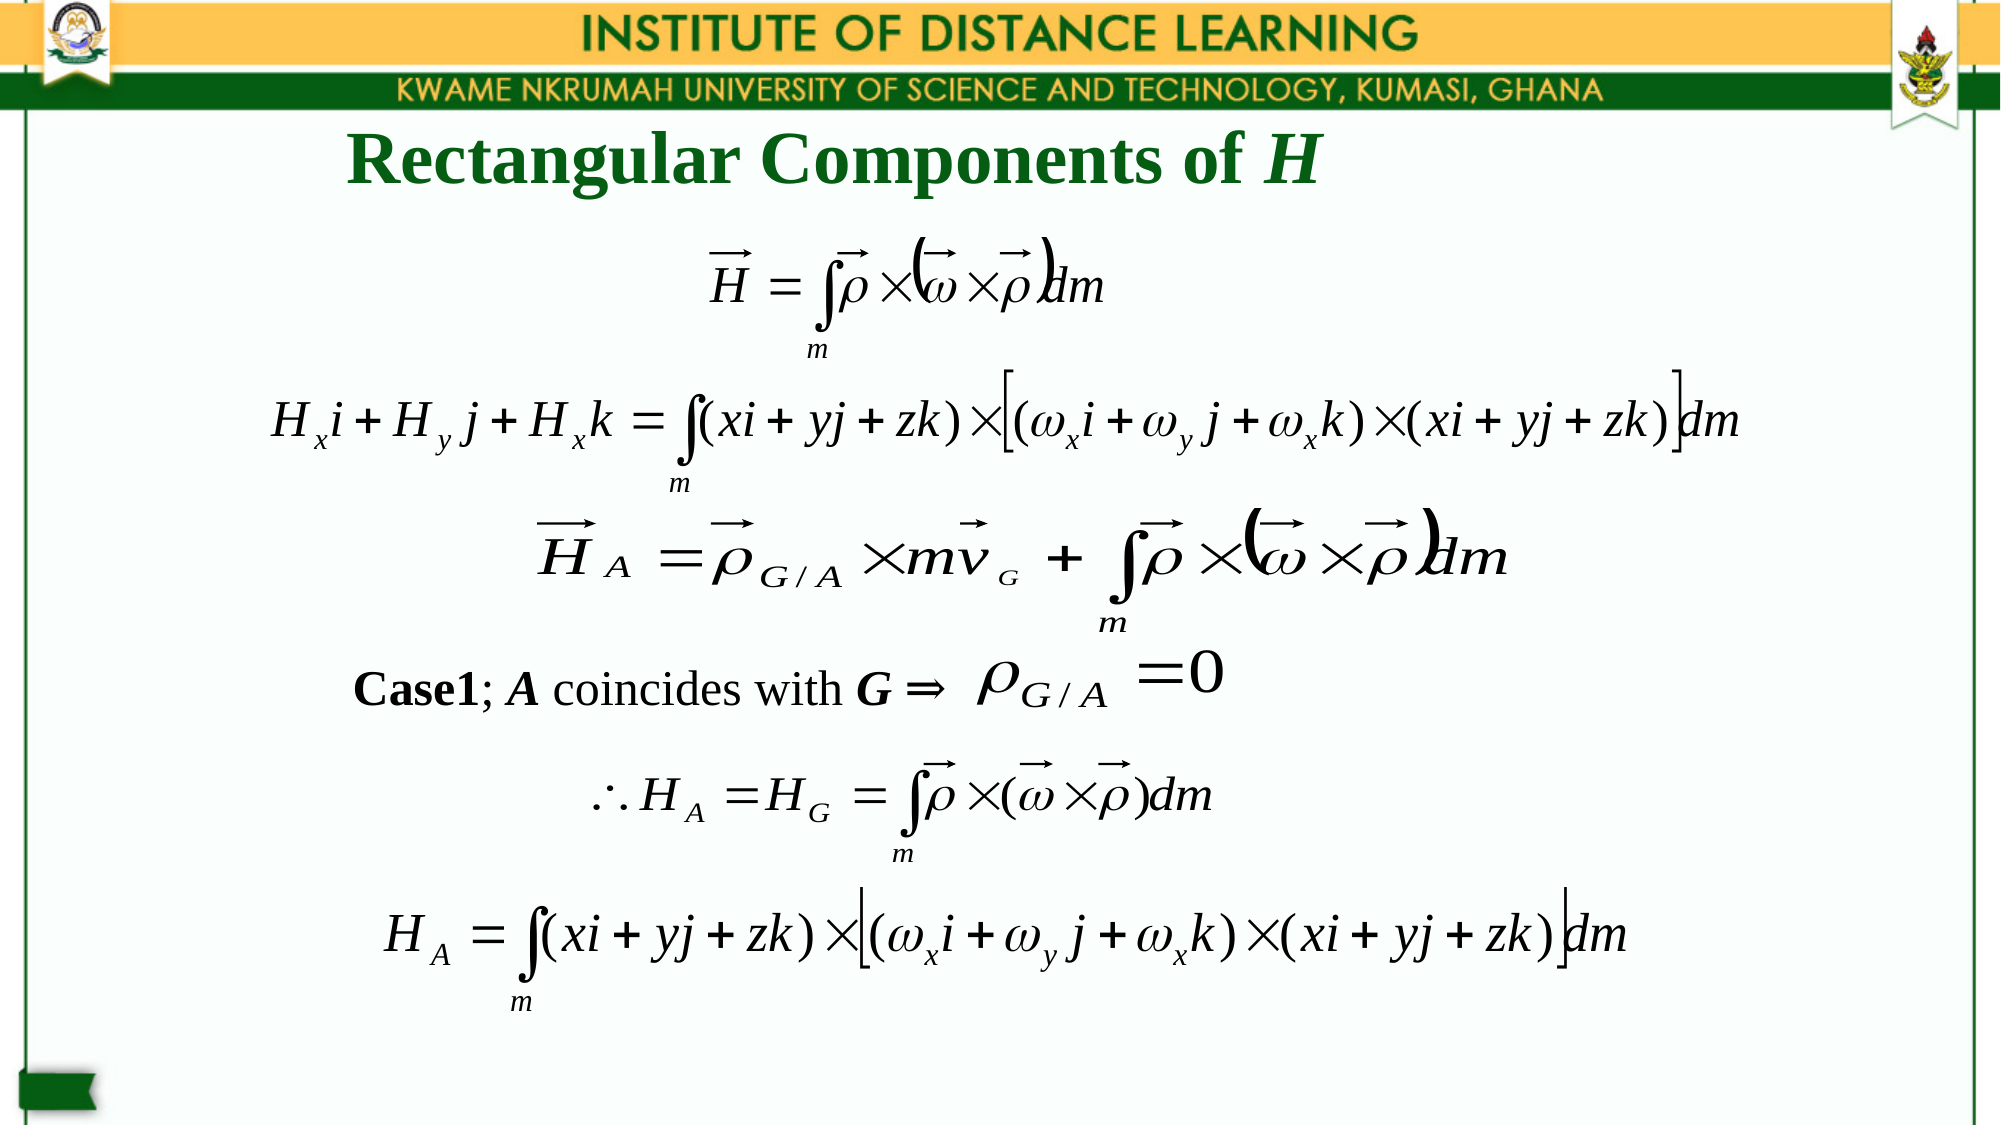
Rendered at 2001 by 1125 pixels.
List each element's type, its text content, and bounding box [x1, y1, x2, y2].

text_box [524, 508, 1525, 646]
picture [0, 0, 2001, 1125]
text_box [261, 237, 1752, 505]
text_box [962, 629, 1238, 724]
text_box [374, 887, 1638, 1025]
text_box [587, 749, 1225, 875]
title Rectangular Components of H [331, 65, 1682, 237]
text_box Case1; A coincides with G ⇒ [338, 647, 962, 723]
